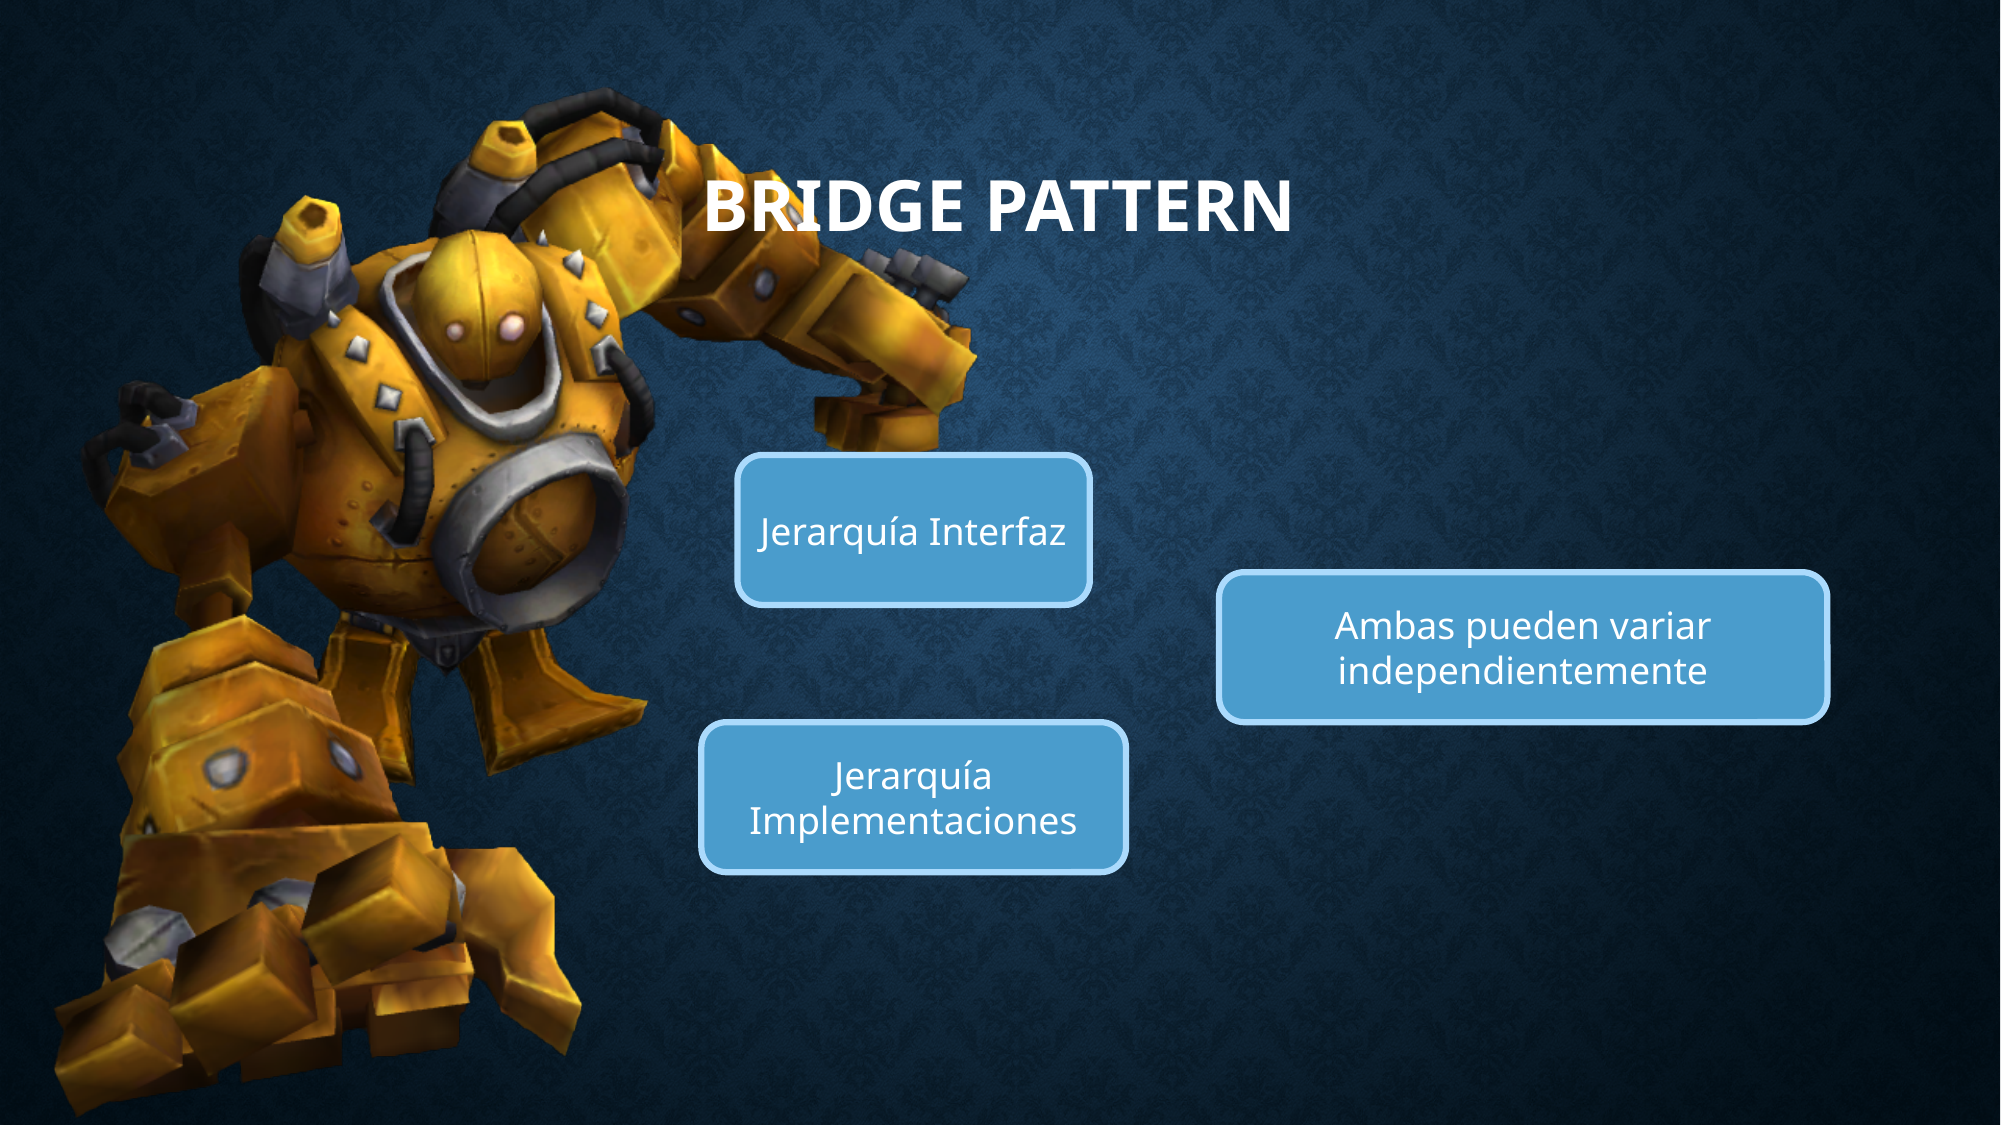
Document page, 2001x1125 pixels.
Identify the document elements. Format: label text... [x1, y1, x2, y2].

text_box Ambas pueden variar independientemente [1217, 570, 1829, 724]
text_box Jerarquía Implementaciones [1032, 720, 1128, 874]
text_box Jerarquía Interfaz [1032, 453, 1092, 607]
title Bridge pattern [1032, 99, 1849, 318]
picture [0, 57, 1026, 1125]
